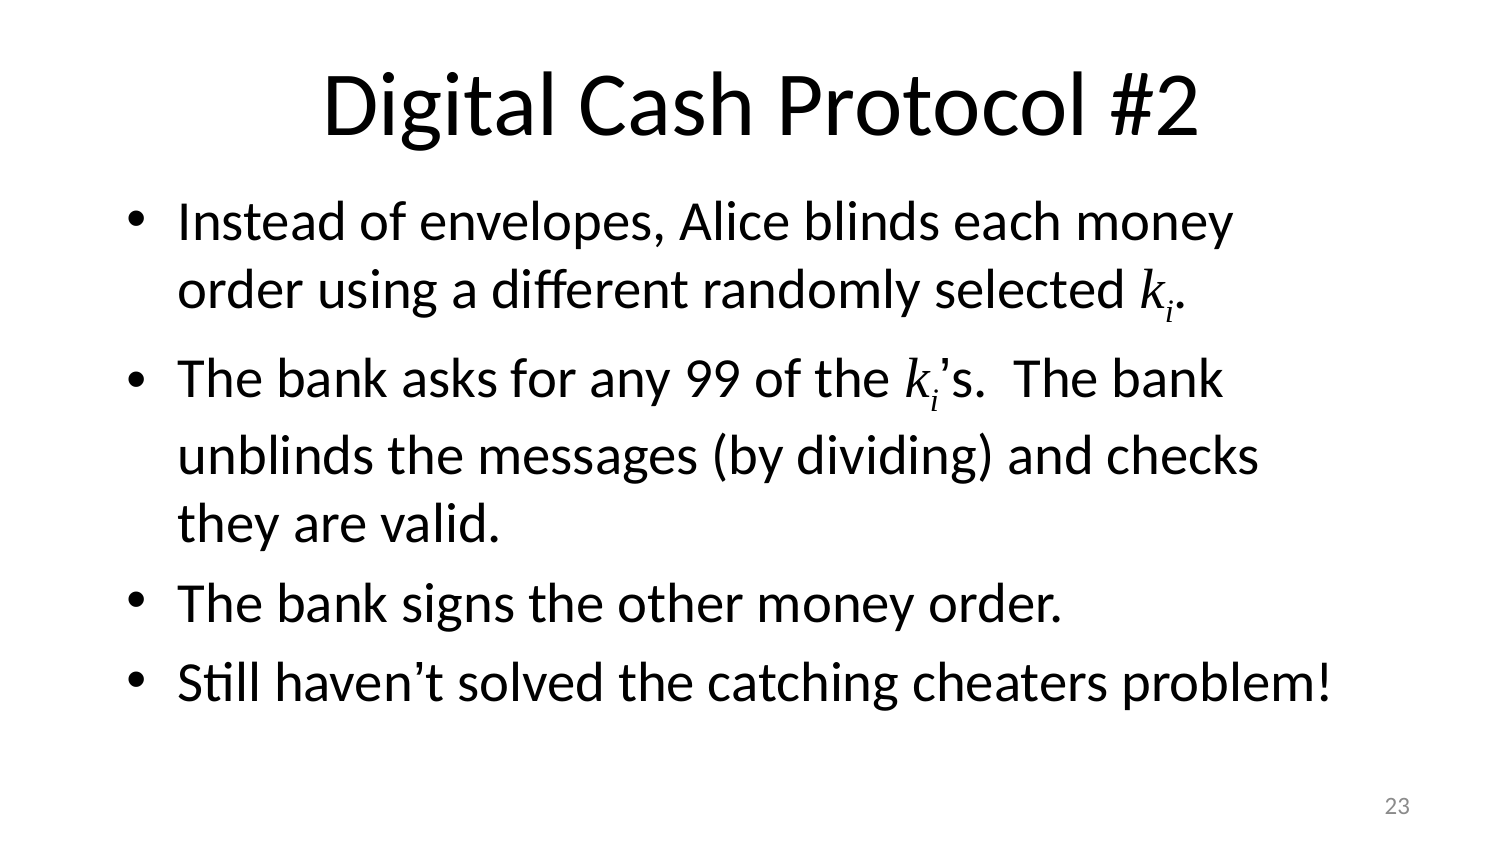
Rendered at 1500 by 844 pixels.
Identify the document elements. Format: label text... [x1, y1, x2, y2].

slide_number 22 [1074, 782, 1425, 827]
list Instead of envelopes, Alice blinds each money order using a different randomly selected ki. The bank asks for any 99 of the ki’s. The bank unblinds the messages (by dividing) and checks they are valid. The bank signs the other money order. Still haven’t solved the catching cheaters problem! [111, 176, 1387, 769]
title Digital Cash Protocol #2 [125, 28, 1400, 169]
